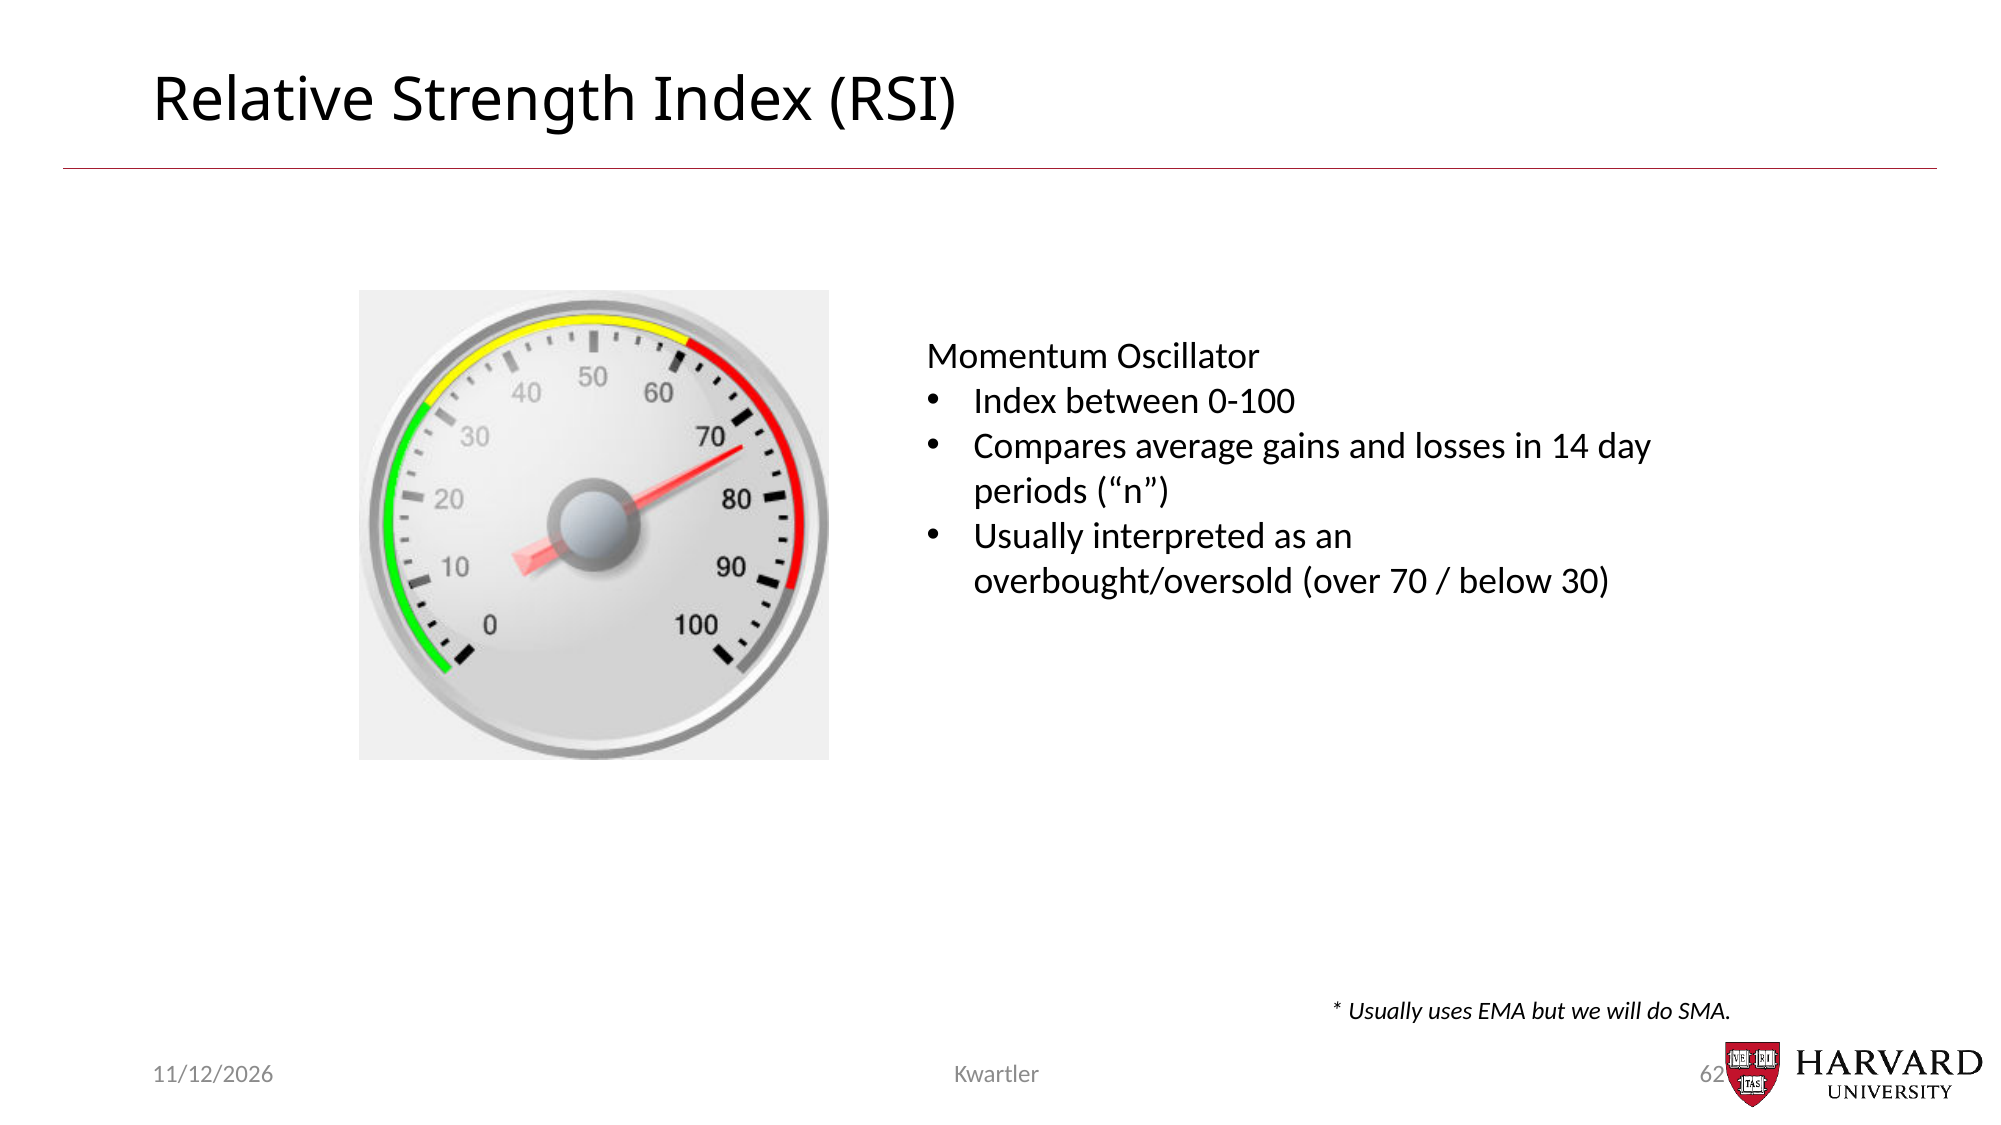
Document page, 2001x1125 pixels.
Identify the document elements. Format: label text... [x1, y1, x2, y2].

text_box * Usually uses EMA but we will do SMA. [1315, 987, 1748, 1032]
text_box Momentum Oscillator Index between 0-100 Compares average gains and losses in 14 day periods (“n”) Usually interpreted as an overbought/oversold (over 70 / below 30) [911, 323, 1676, 609]
picture [359, 290, 829, 760]
picture [1703, 1024, 2001, 1125]
footer Kwartler [662, 1042, 1338, 1103]
title Relative Strength Index (RSI) [137, 59, 1863, 142]
text_box 62 [1412, 1042, 1741, 1103]
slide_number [137, 1042, 588, 1103]
